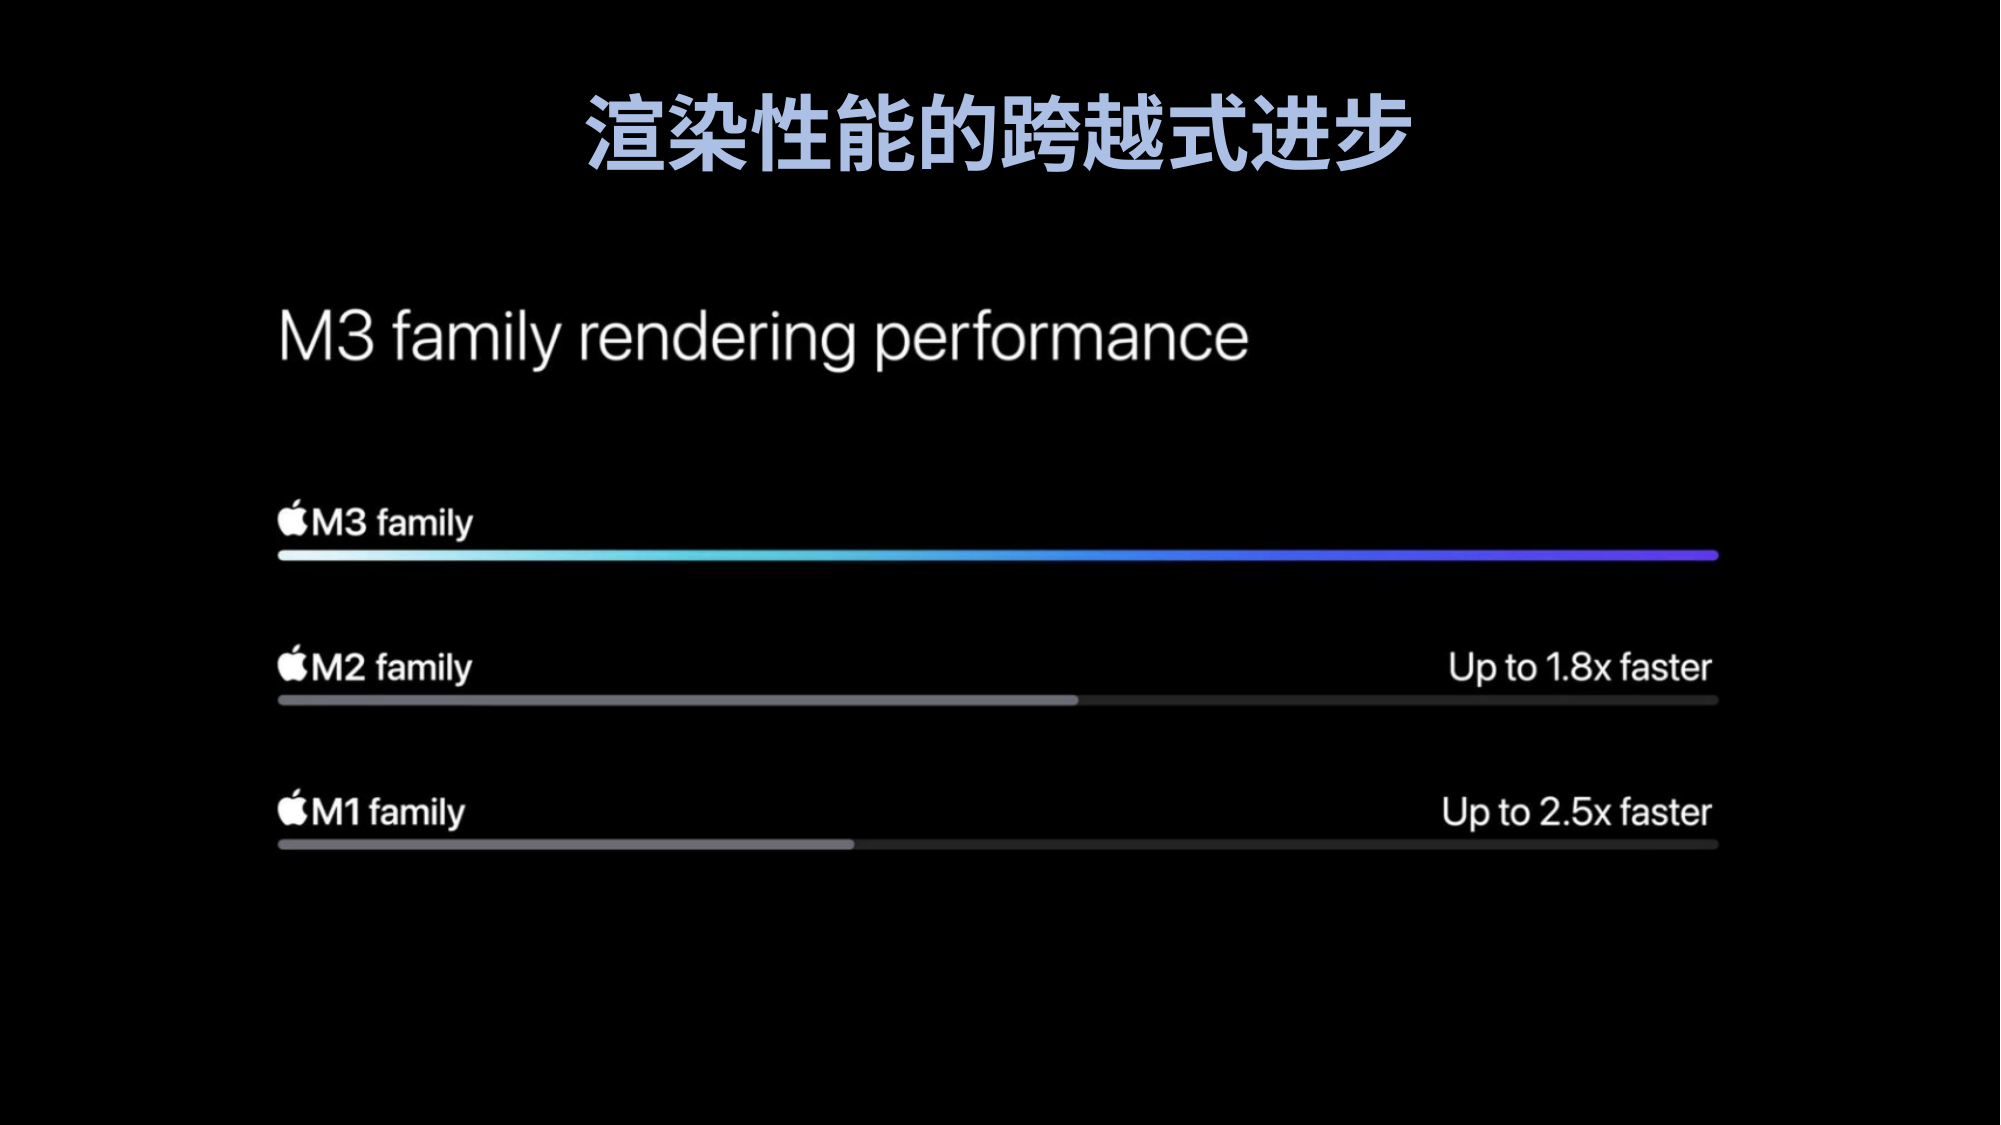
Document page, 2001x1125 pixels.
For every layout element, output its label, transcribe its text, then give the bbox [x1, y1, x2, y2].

picture [241, 235, 1759, 890]
text_box 渲染性能的跨越式进步 [568, 73, 1432, 189]
